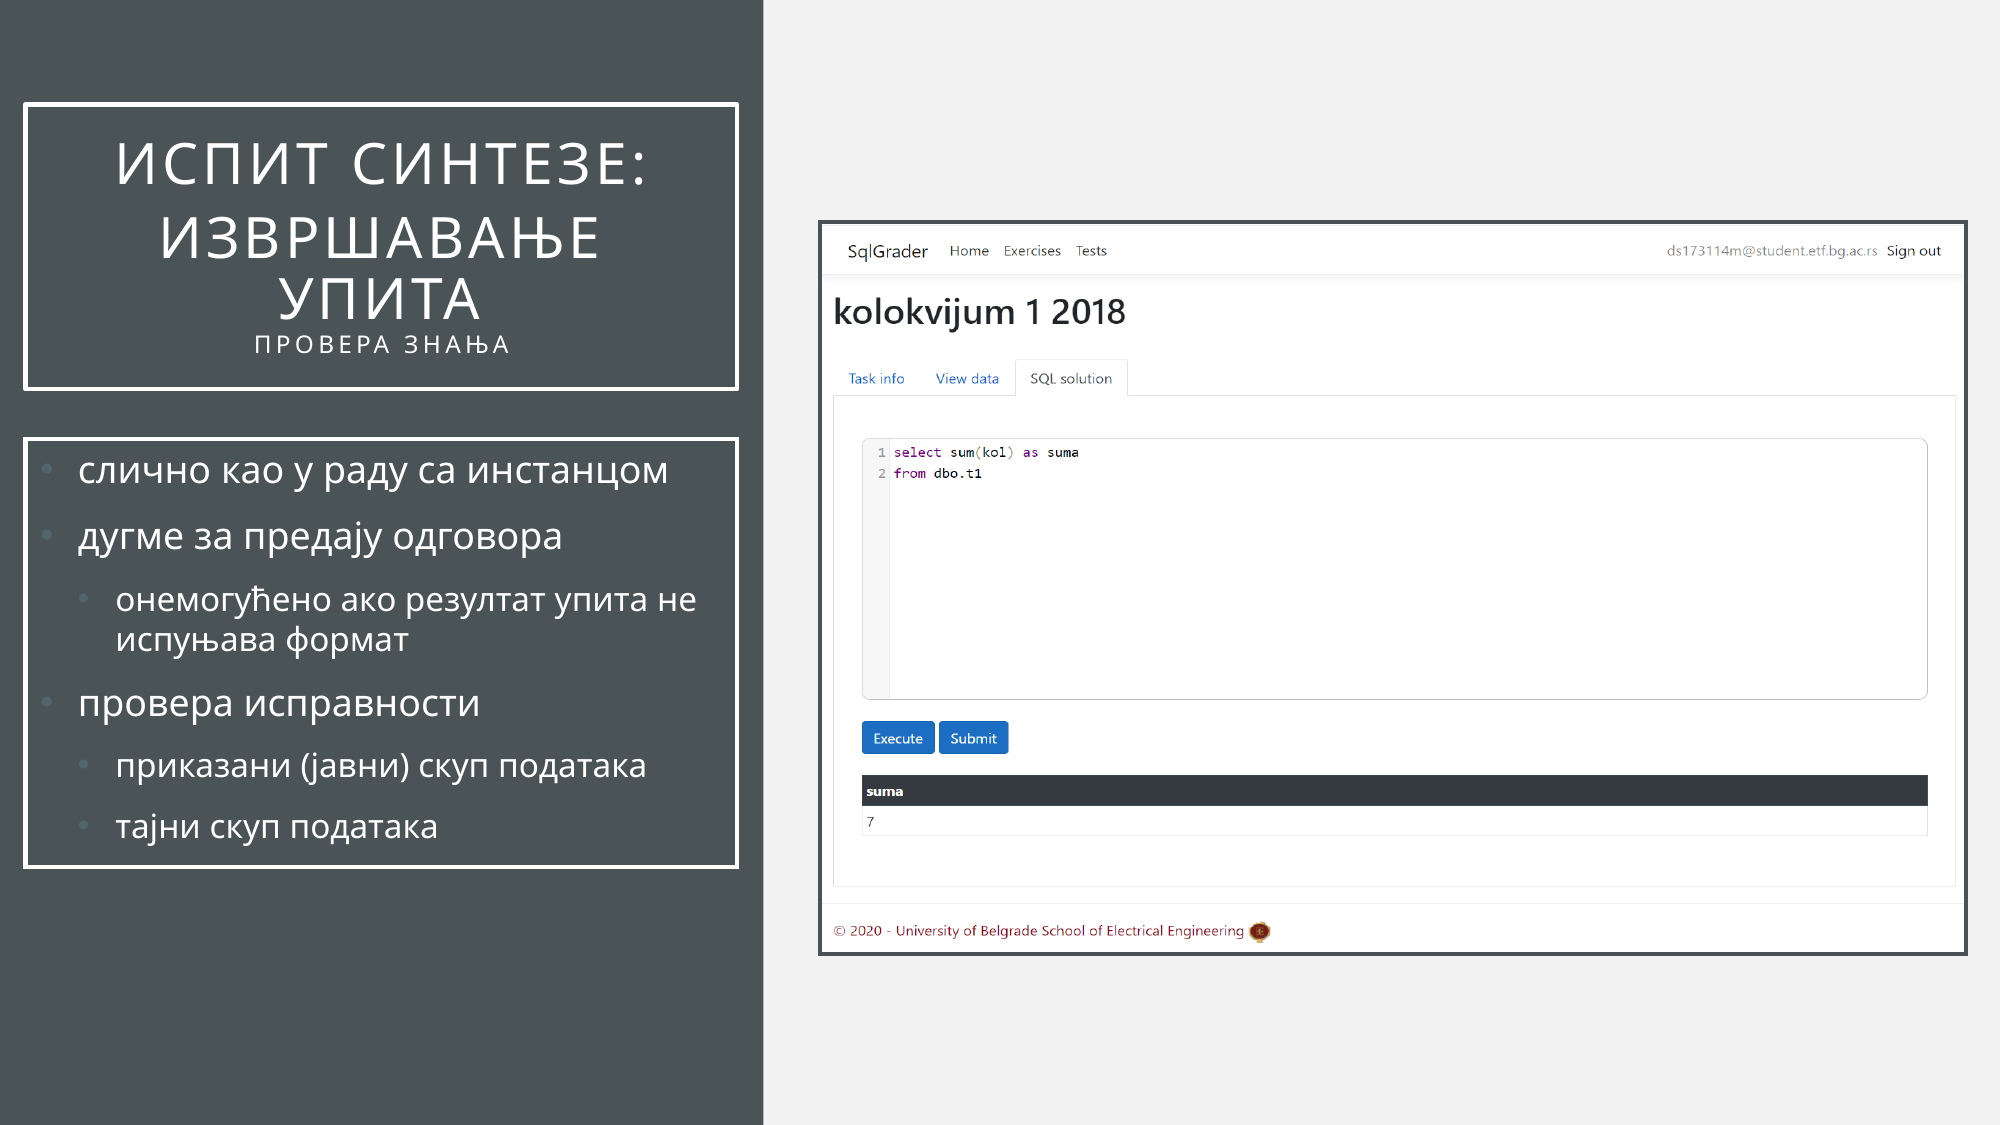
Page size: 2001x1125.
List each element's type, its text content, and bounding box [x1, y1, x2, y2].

text_box Испит синтезе: Извршавање упита провера знања [25, 104, 738, 390]
text_box [0, 0, 764, 1125]
picture [821, 223, 1964, 952]
text_box слично као у раду са инстанцом дугме за предају одговора онемогућено ако резултат упита не испуњава формат провера исправности приказани (јавни) скуп података тајни скуп података [25, 438, 738, 868]
text_box [764, 0, 2000, 1125]
